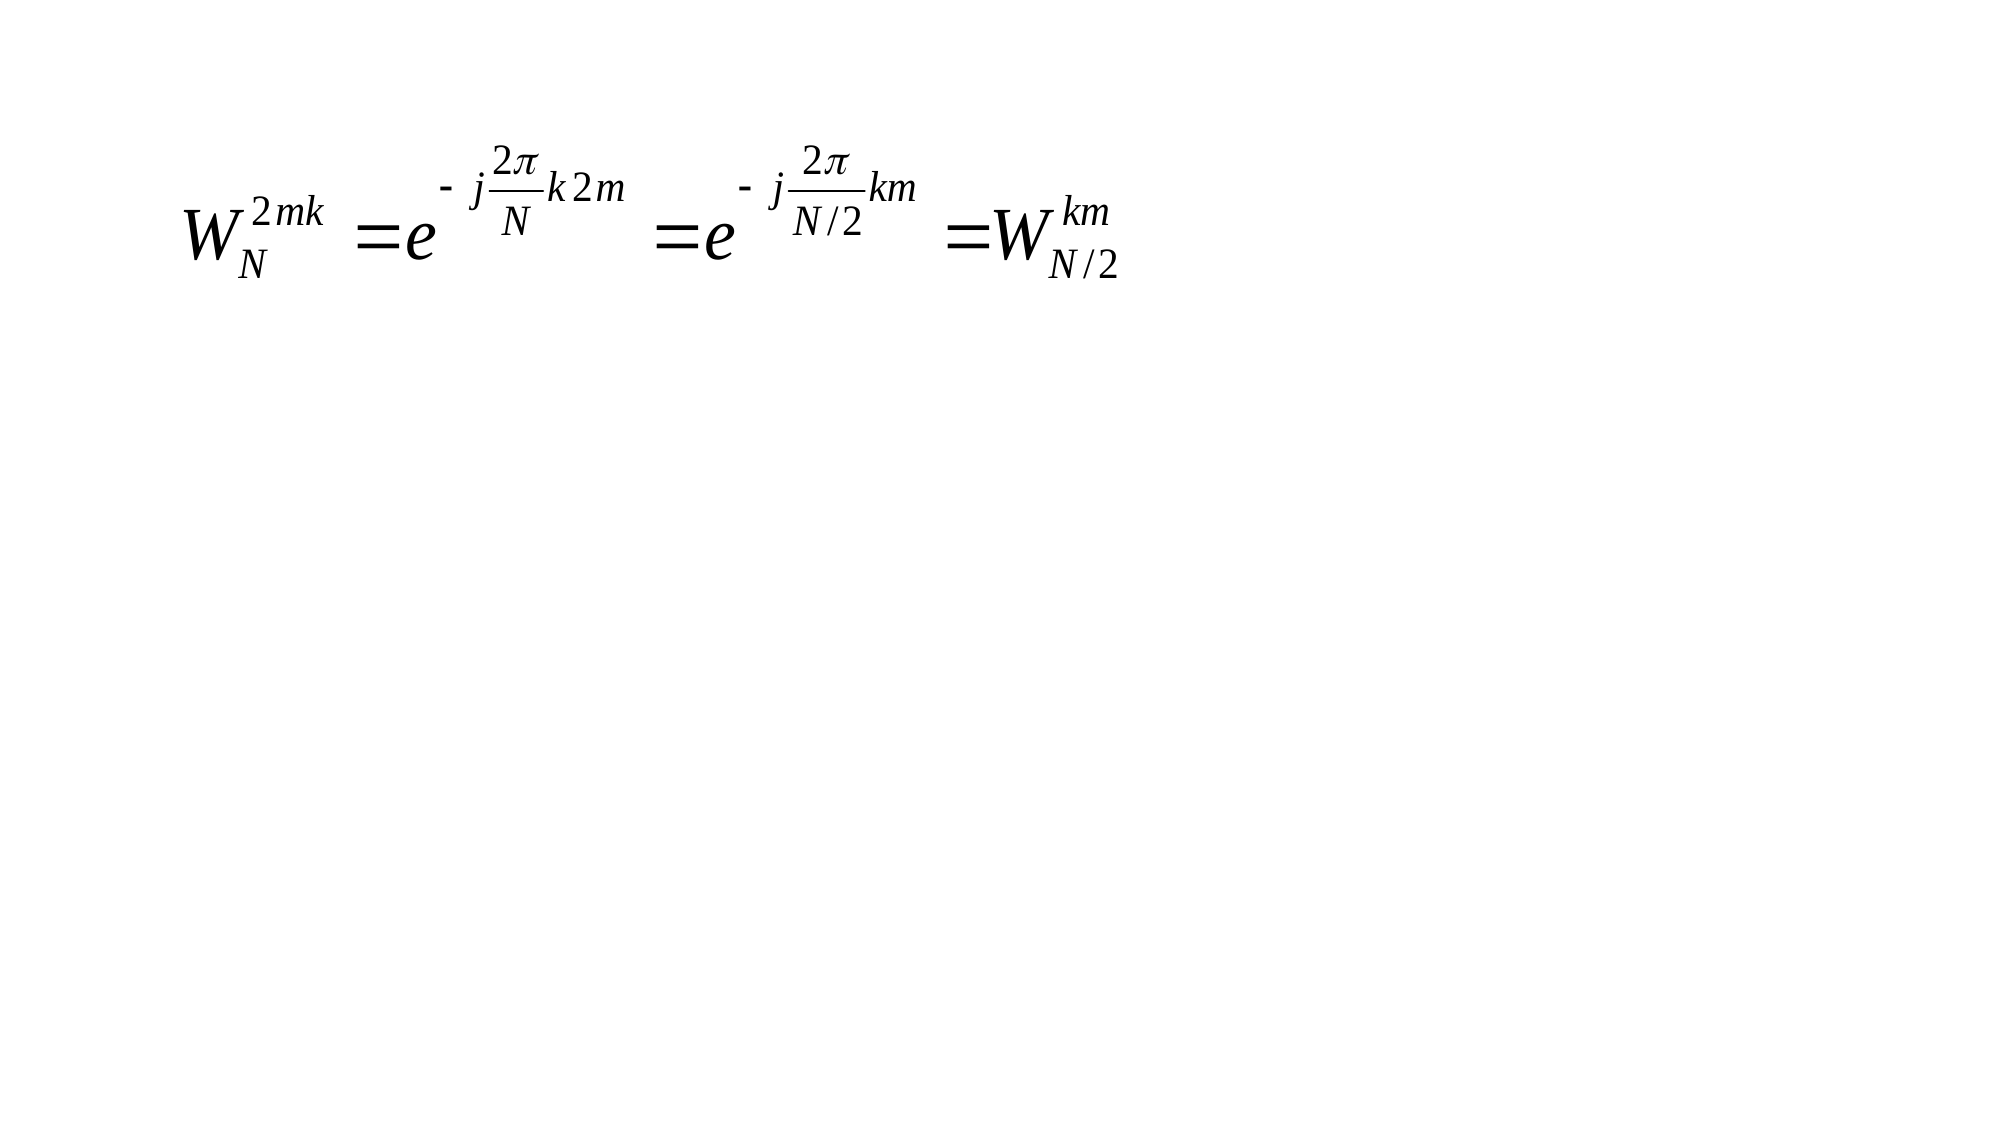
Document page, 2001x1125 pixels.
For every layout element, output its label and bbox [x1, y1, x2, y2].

text_box [175, 127, 1136, 297]
